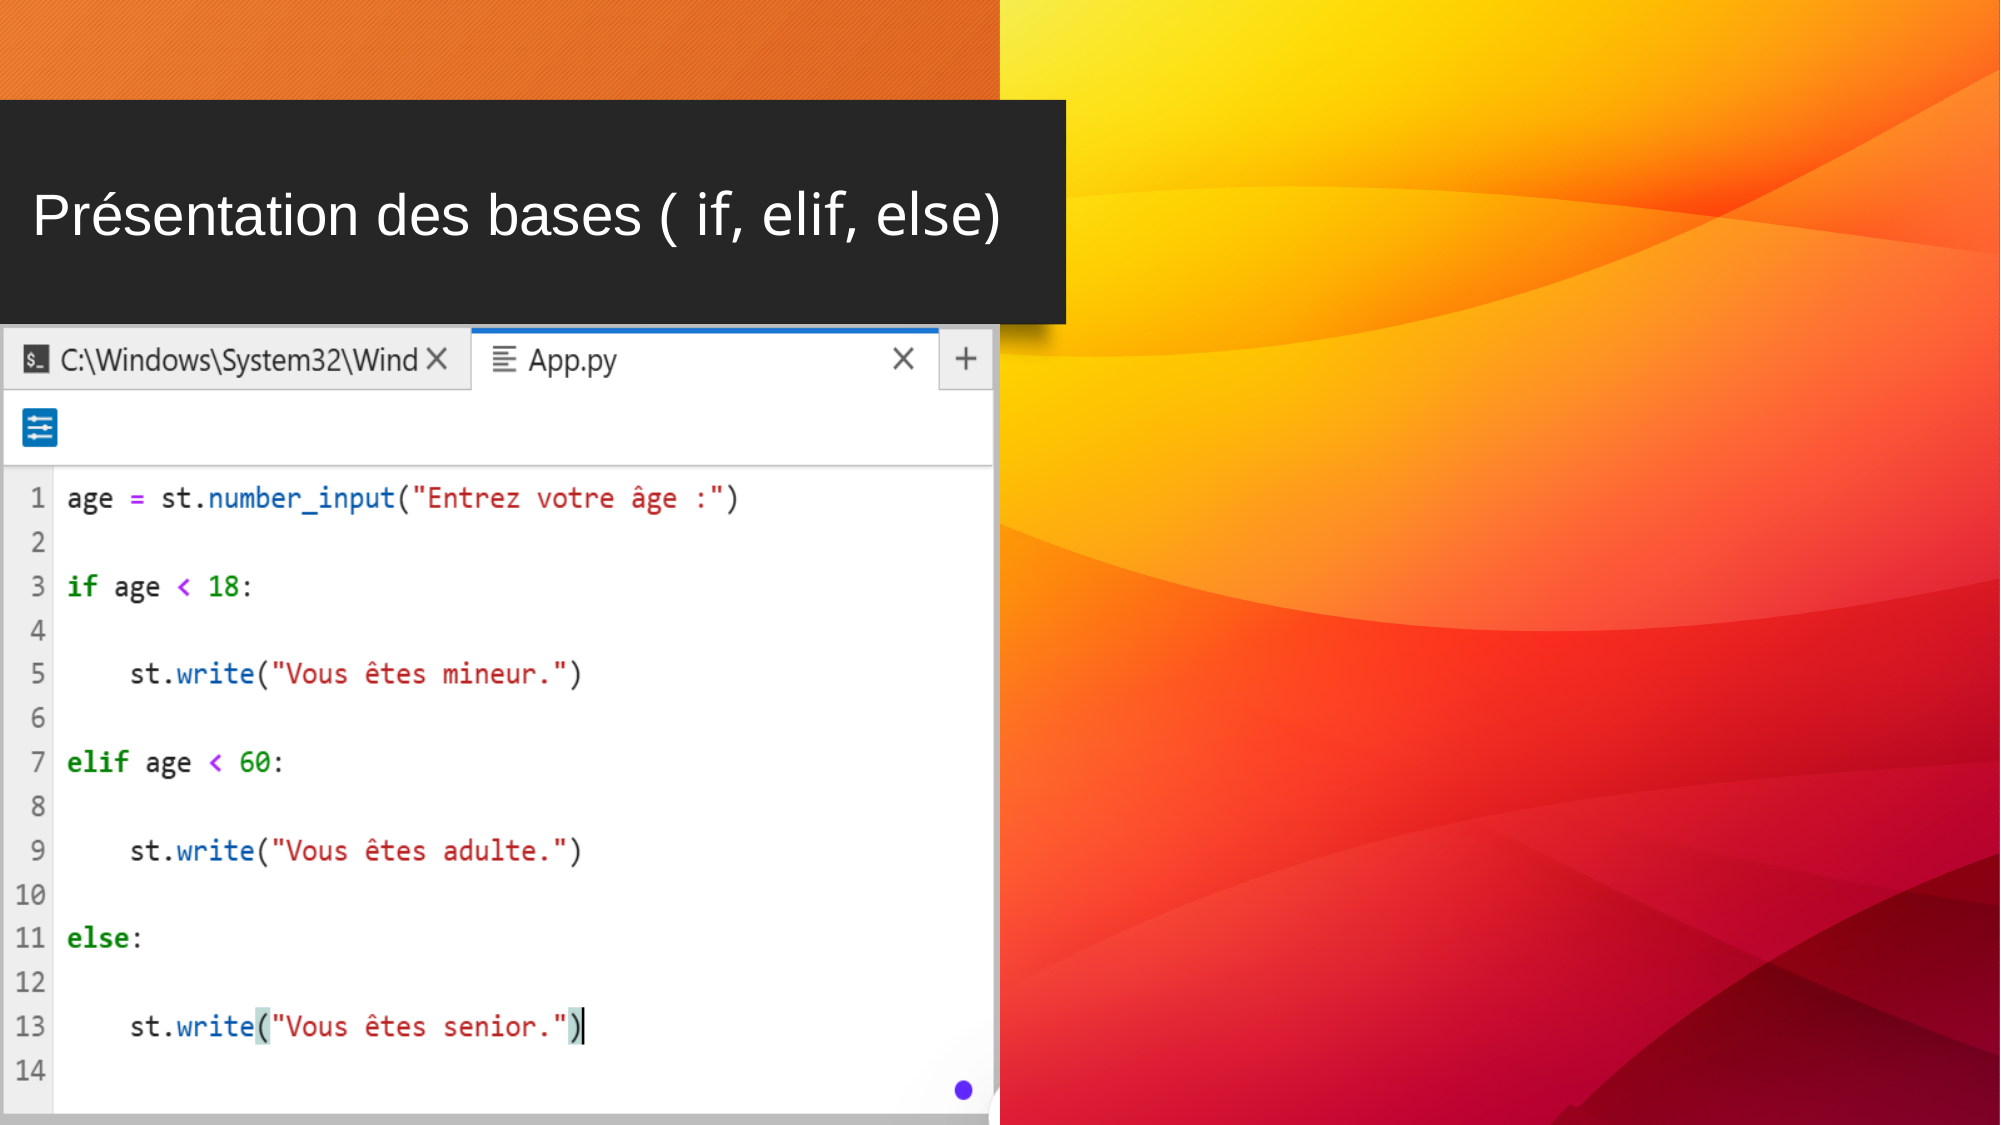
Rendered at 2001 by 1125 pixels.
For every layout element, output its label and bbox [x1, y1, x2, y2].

text_box [0, 0, 999, 322]
picture [0, 0, 2000, 1125]
